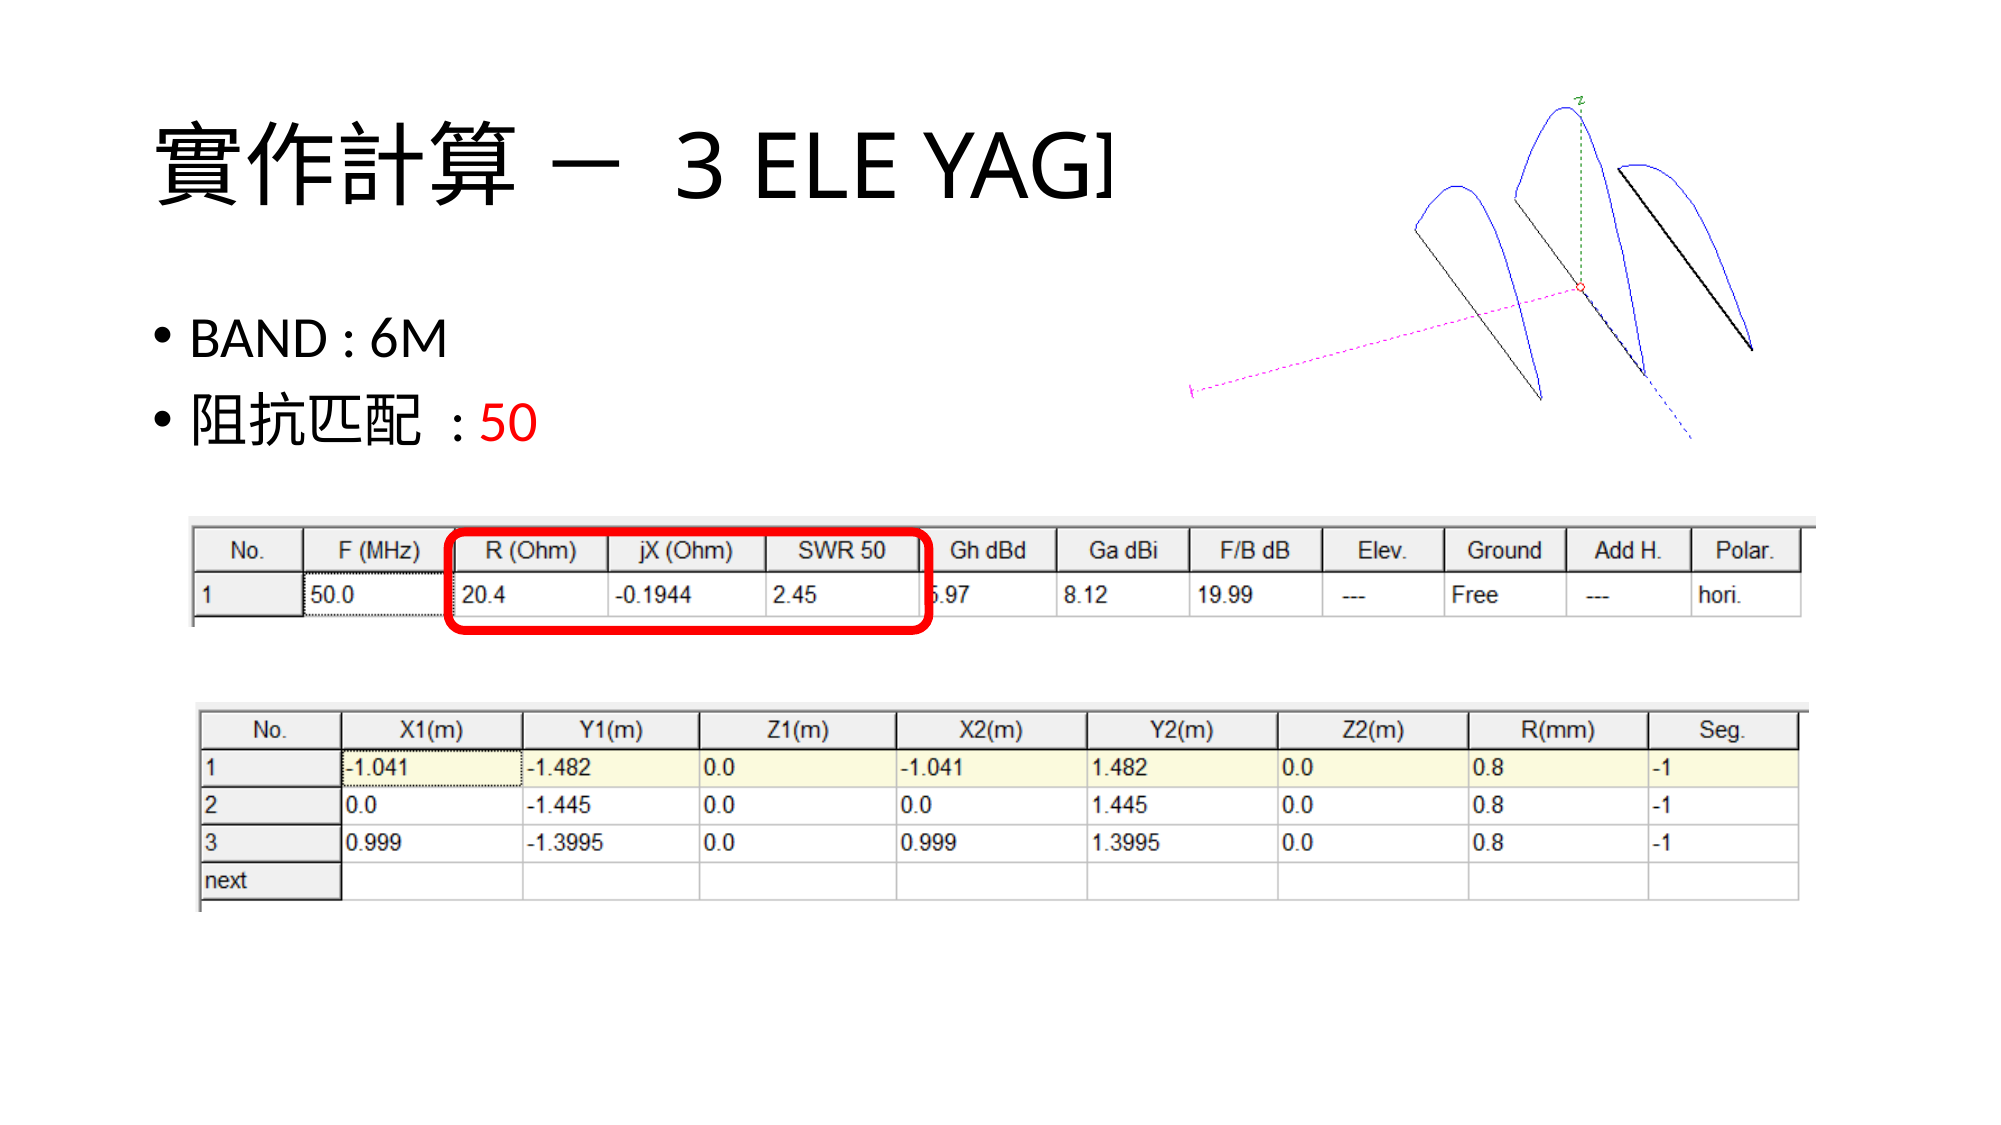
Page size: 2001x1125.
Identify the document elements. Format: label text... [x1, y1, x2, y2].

picture [184, 516, 1816, 627]
picture [1111, 59, 1891, 441]
picture [191, 702, 1809, 912]
list BAND : 6M 阻抗匹配 : 50 [137, 299, 1863, 1014]
title 實作計算 － 3 ELE YAGI [137, 59, 1111, 278]
text_box [452, 627, 924, 632]
